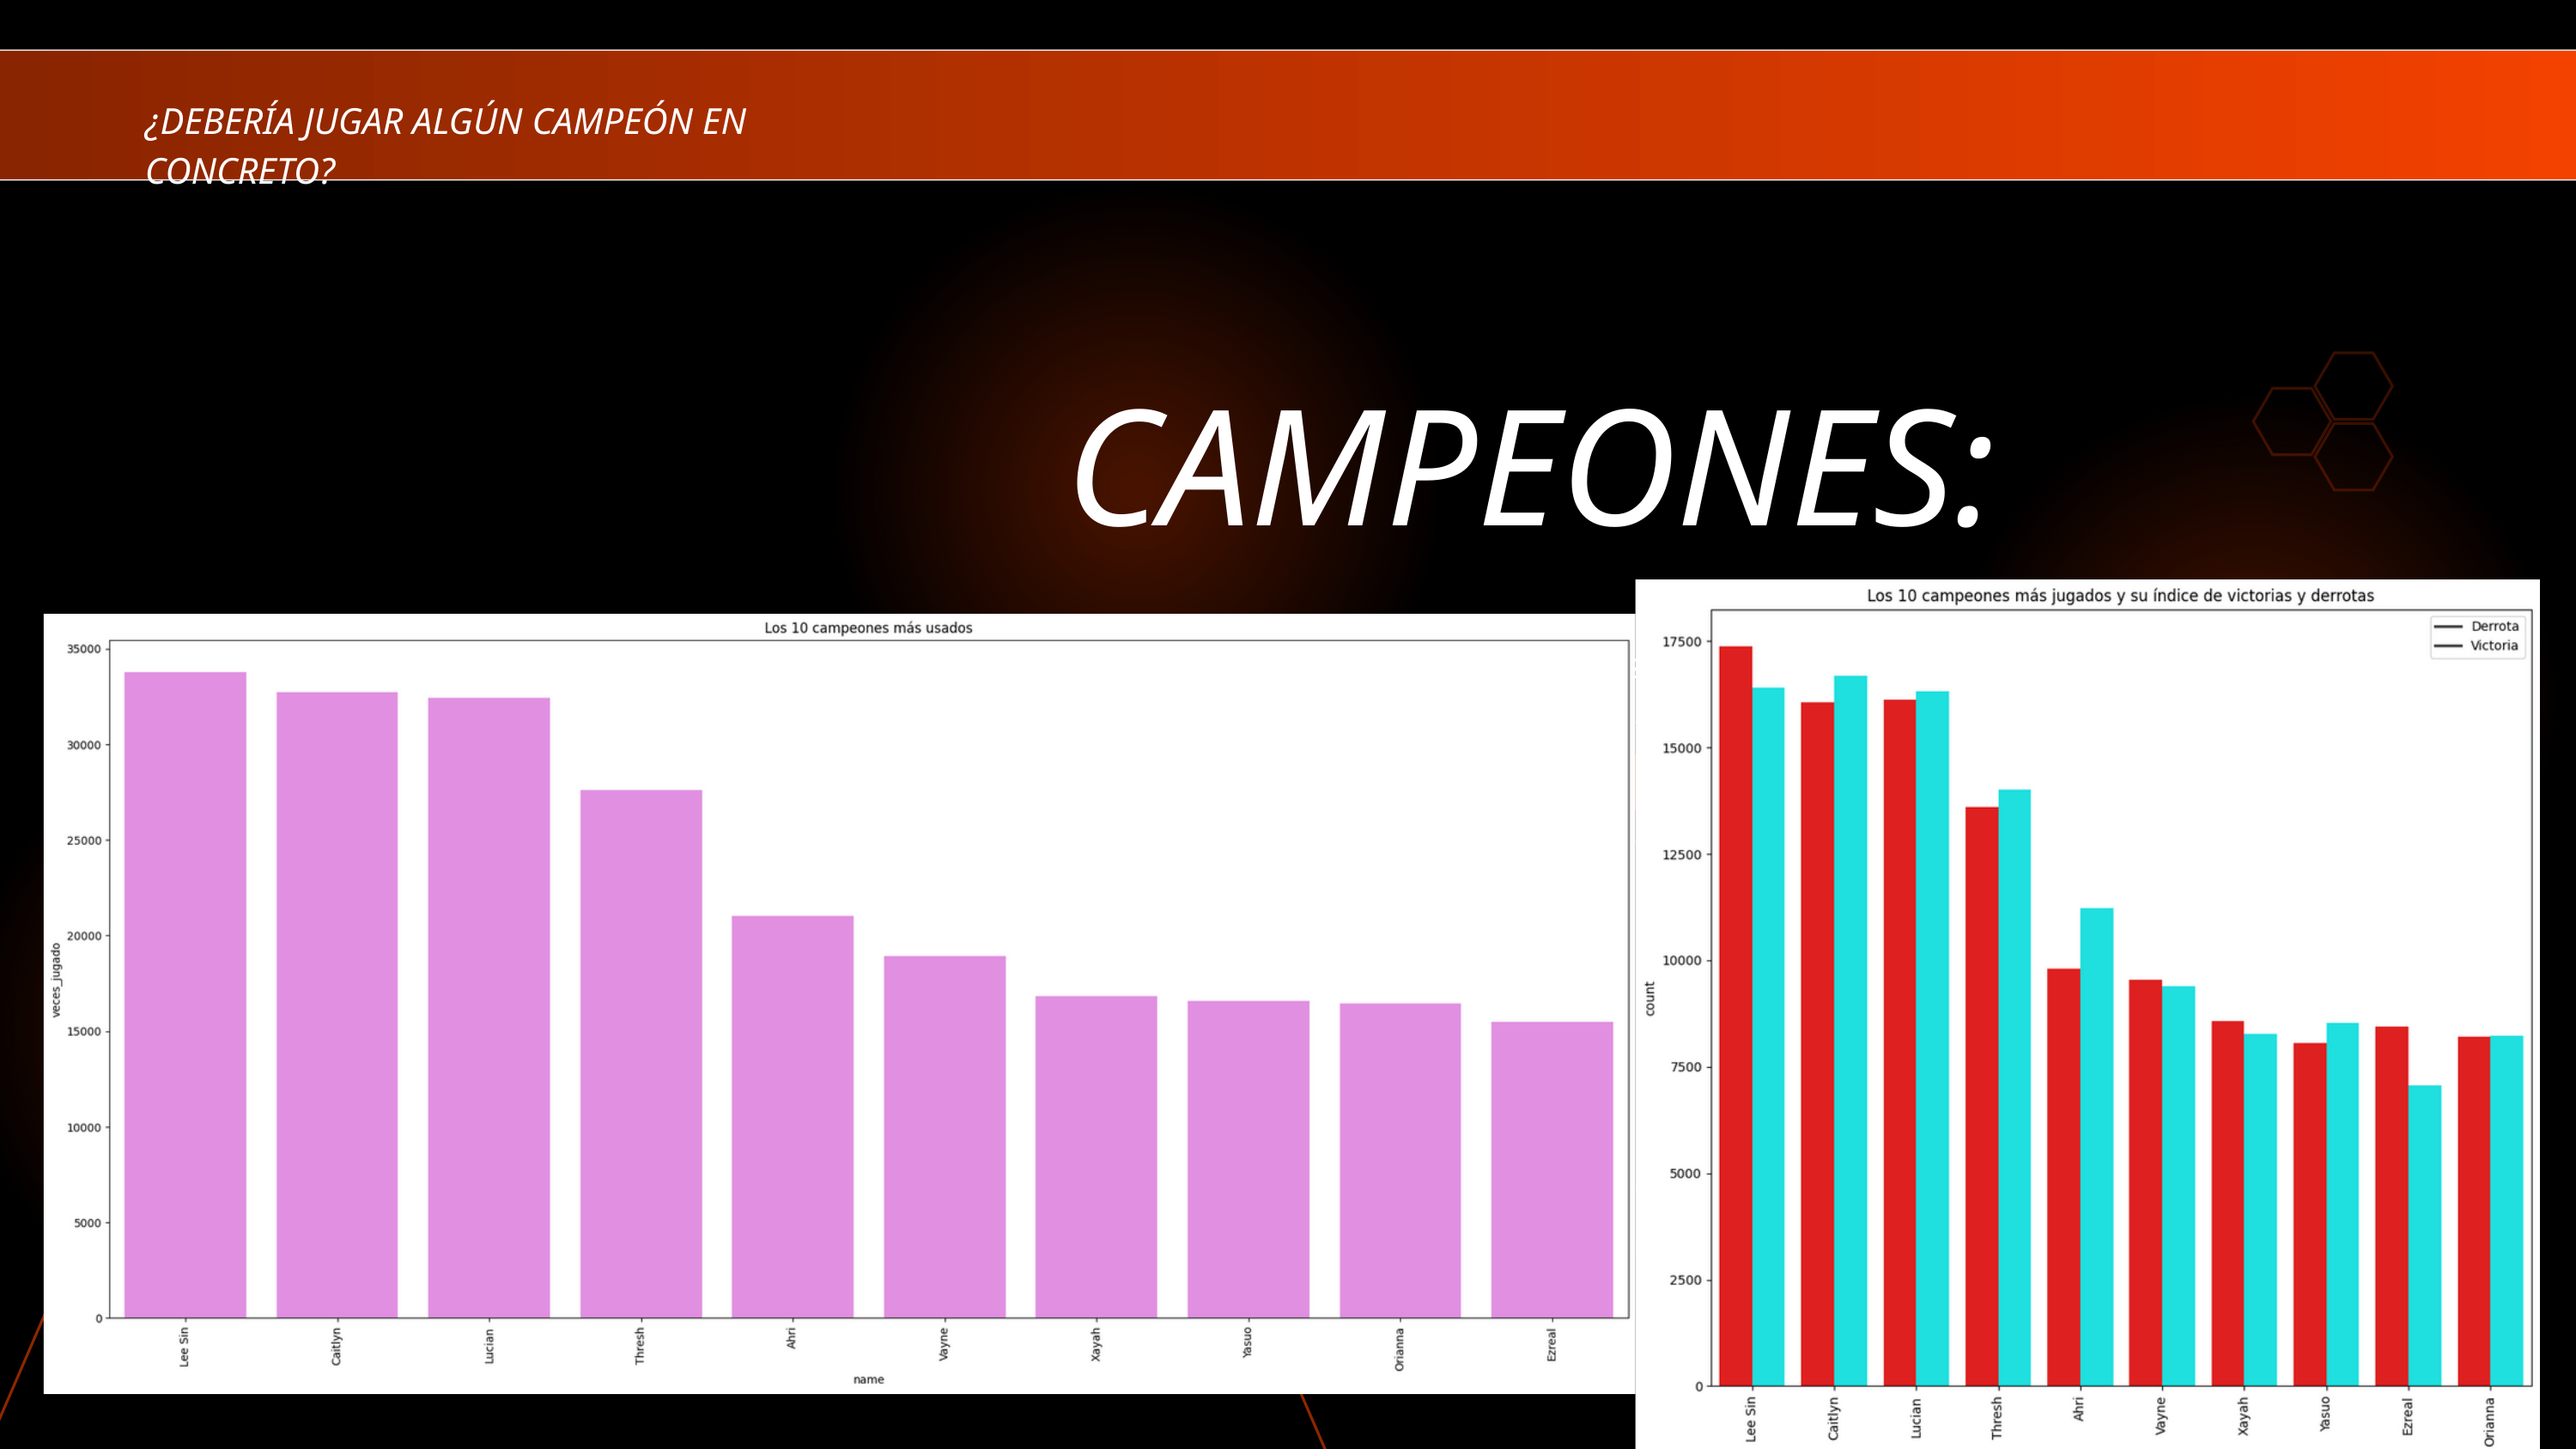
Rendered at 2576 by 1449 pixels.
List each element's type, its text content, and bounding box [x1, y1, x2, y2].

text_box CAMPEONES: [961, 361, 1911, 558]
text_box [1635, 579, 2540, 1449]
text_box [1512, 1149, 1653, 1288]
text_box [1593, 722, 1996, 842]
text_box [1911, 358, 2576, 1041]
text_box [0, 684, 1334, 1449]
text_box [43, 614, 1635, 1394]
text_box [2340, 1218, 2427, 1304]
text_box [0, 50, 2576, 180]
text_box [1619, 741, 1971, 824]
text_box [2252, 352, 2393, 491]
text_box [795, 190, 1479, 614]
